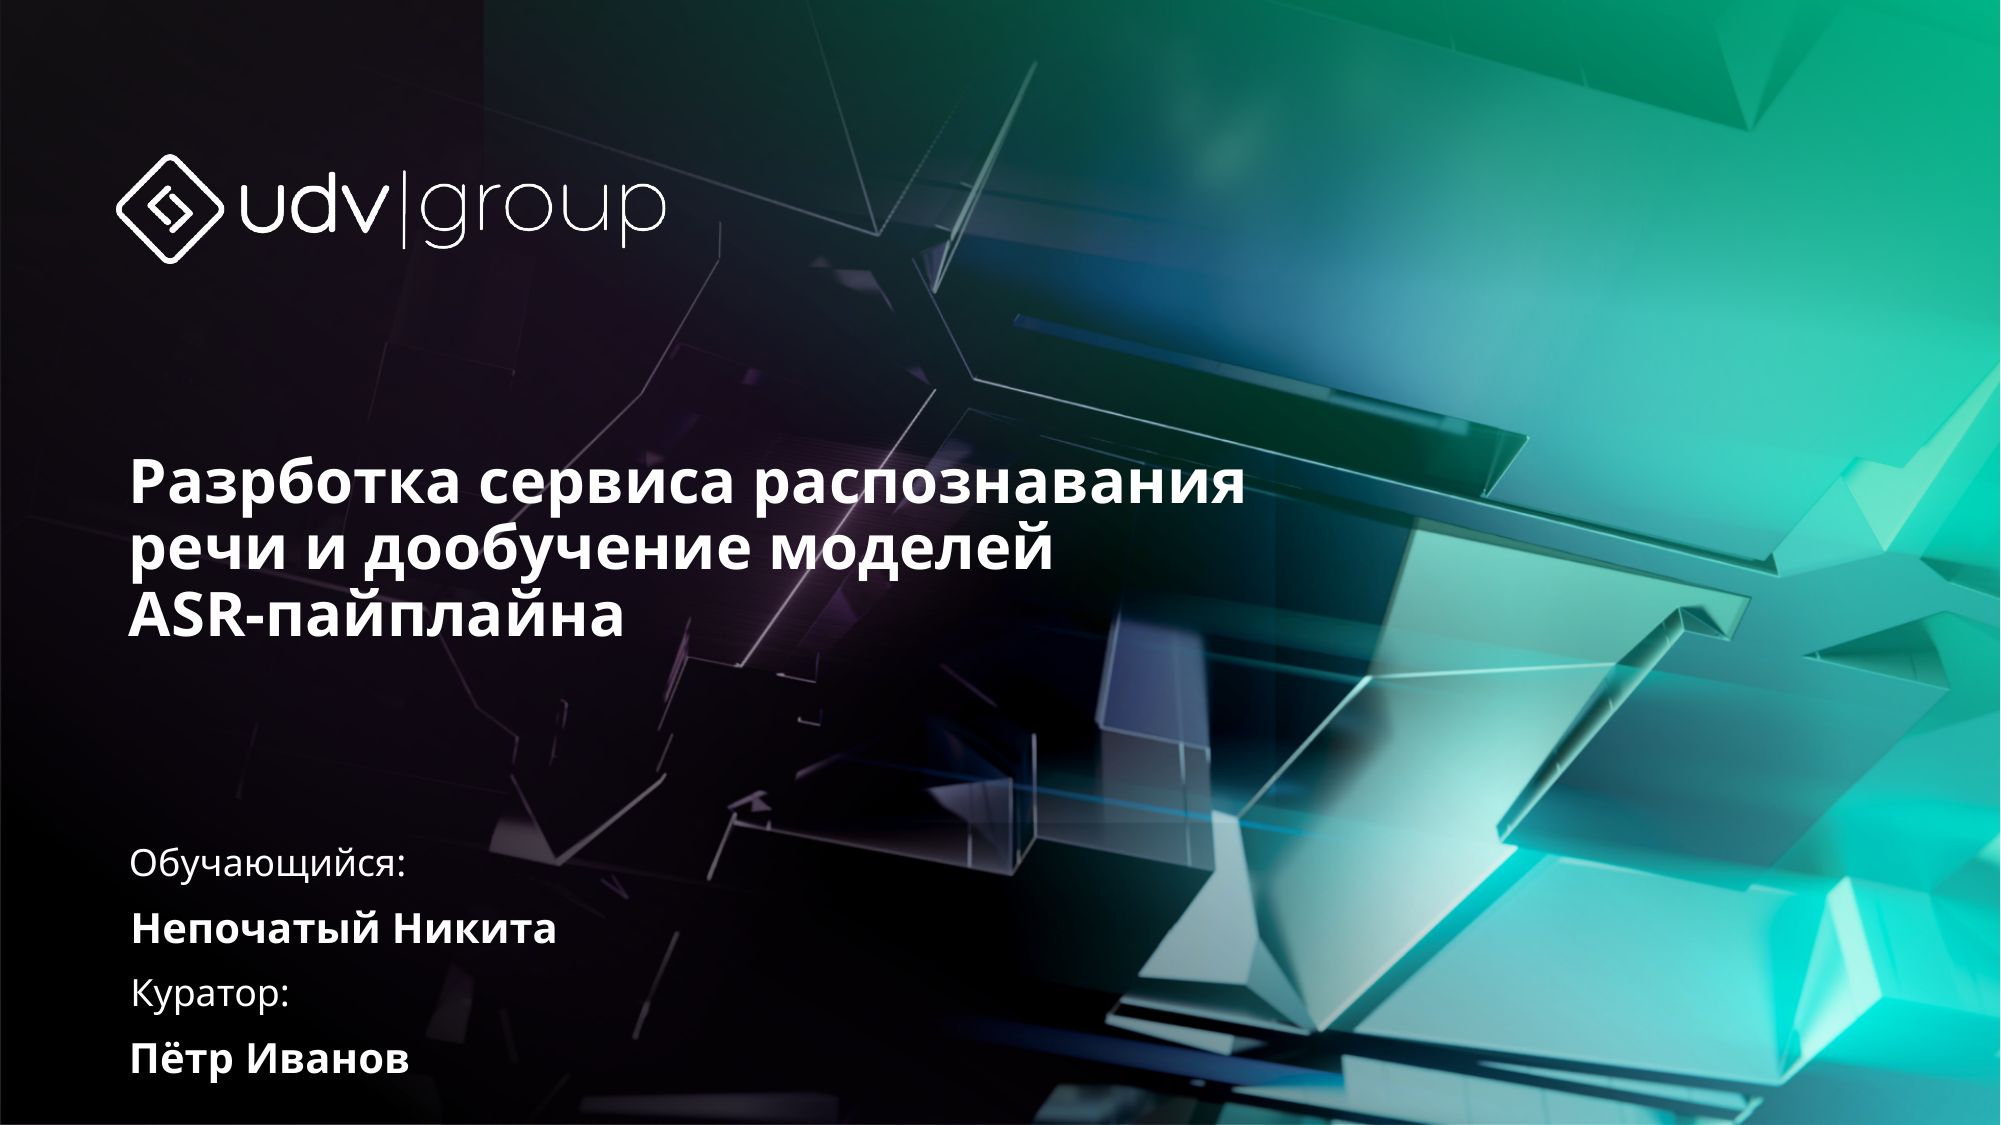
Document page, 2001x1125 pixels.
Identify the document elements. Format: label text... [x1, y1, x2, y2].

text_box Пётр Иванов [113, 1029, 1051, 1094]
title Разрботка сервиса распознавания речи и дообучение моделей ASR-пайплайна [114, 441, 1353, 659]
text_box Куратор: [115, 966, 690, 1030]
list Непочатый Никита [115, 899, 890, 964]
list Обучающийся: [114, 836, 688, 900]
picture [0, 0, 2001, 1125]
